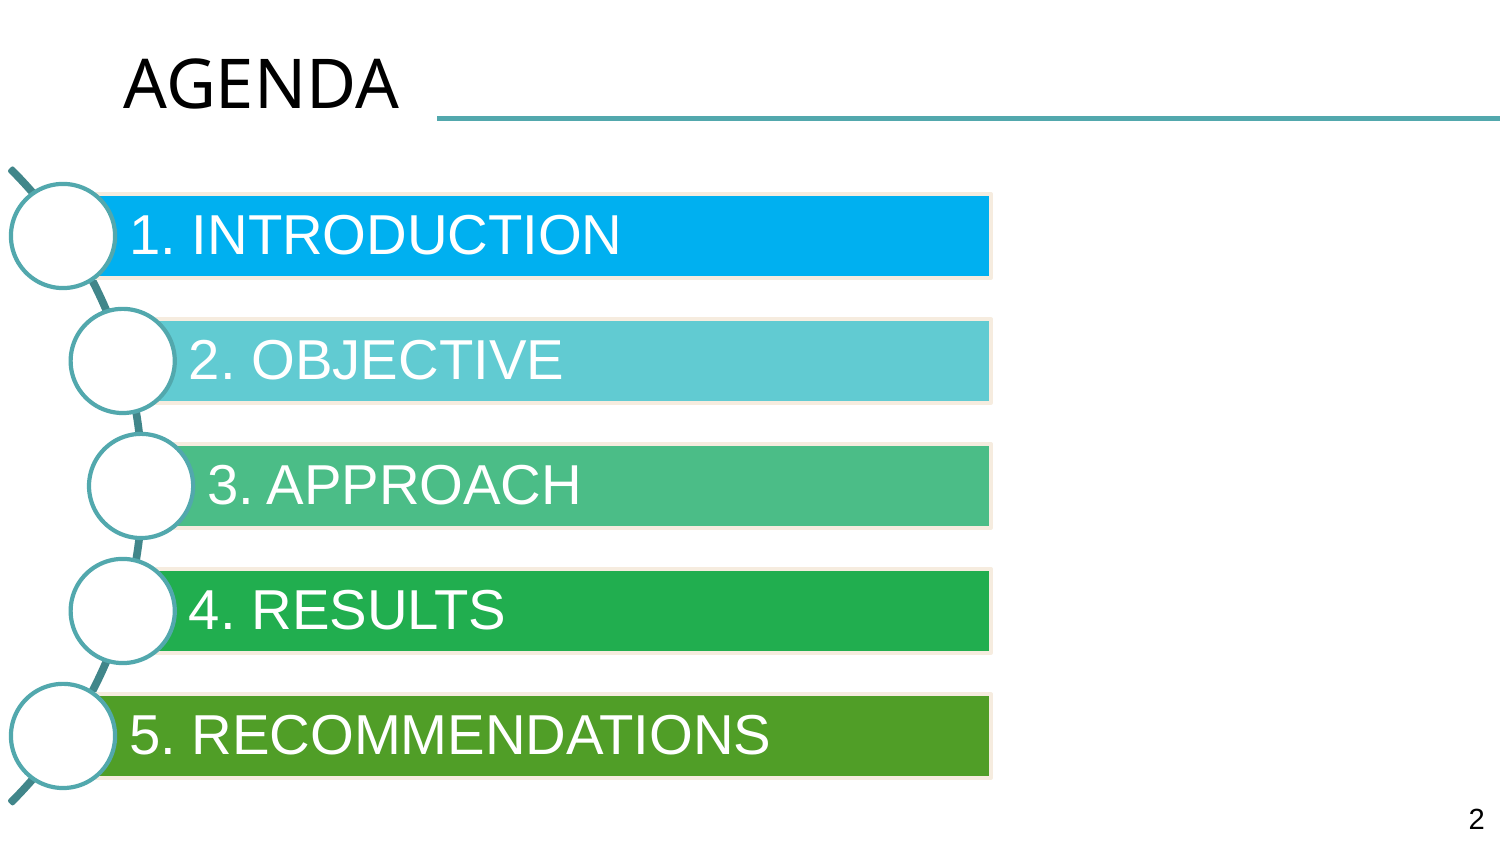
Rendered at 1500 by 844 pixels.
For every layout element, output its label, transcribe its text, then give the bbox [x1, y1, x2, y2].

title AGENDA [0, 24, 895, 119]
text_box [0, 152, 1001, 820]
text_box 2 [1453, 793, 1500, 843]
